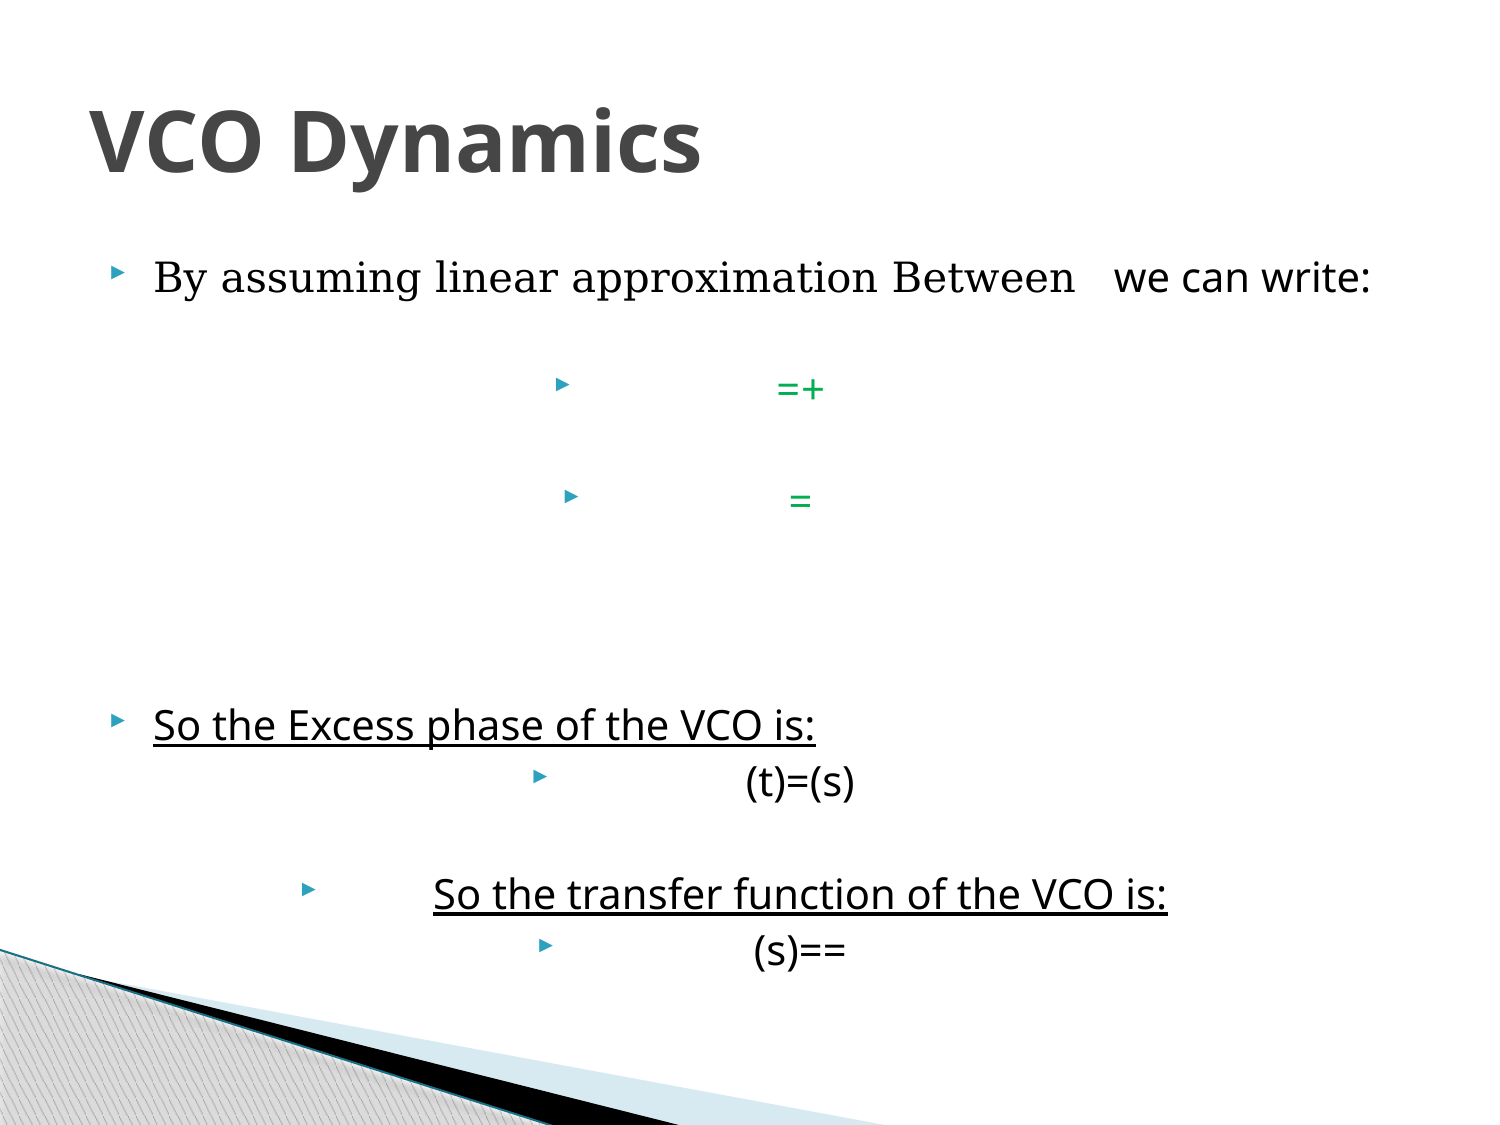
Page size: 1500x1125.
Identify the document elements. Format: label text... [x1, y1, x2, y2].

title VCO Dynamics [75, 45, 1425, 233]
